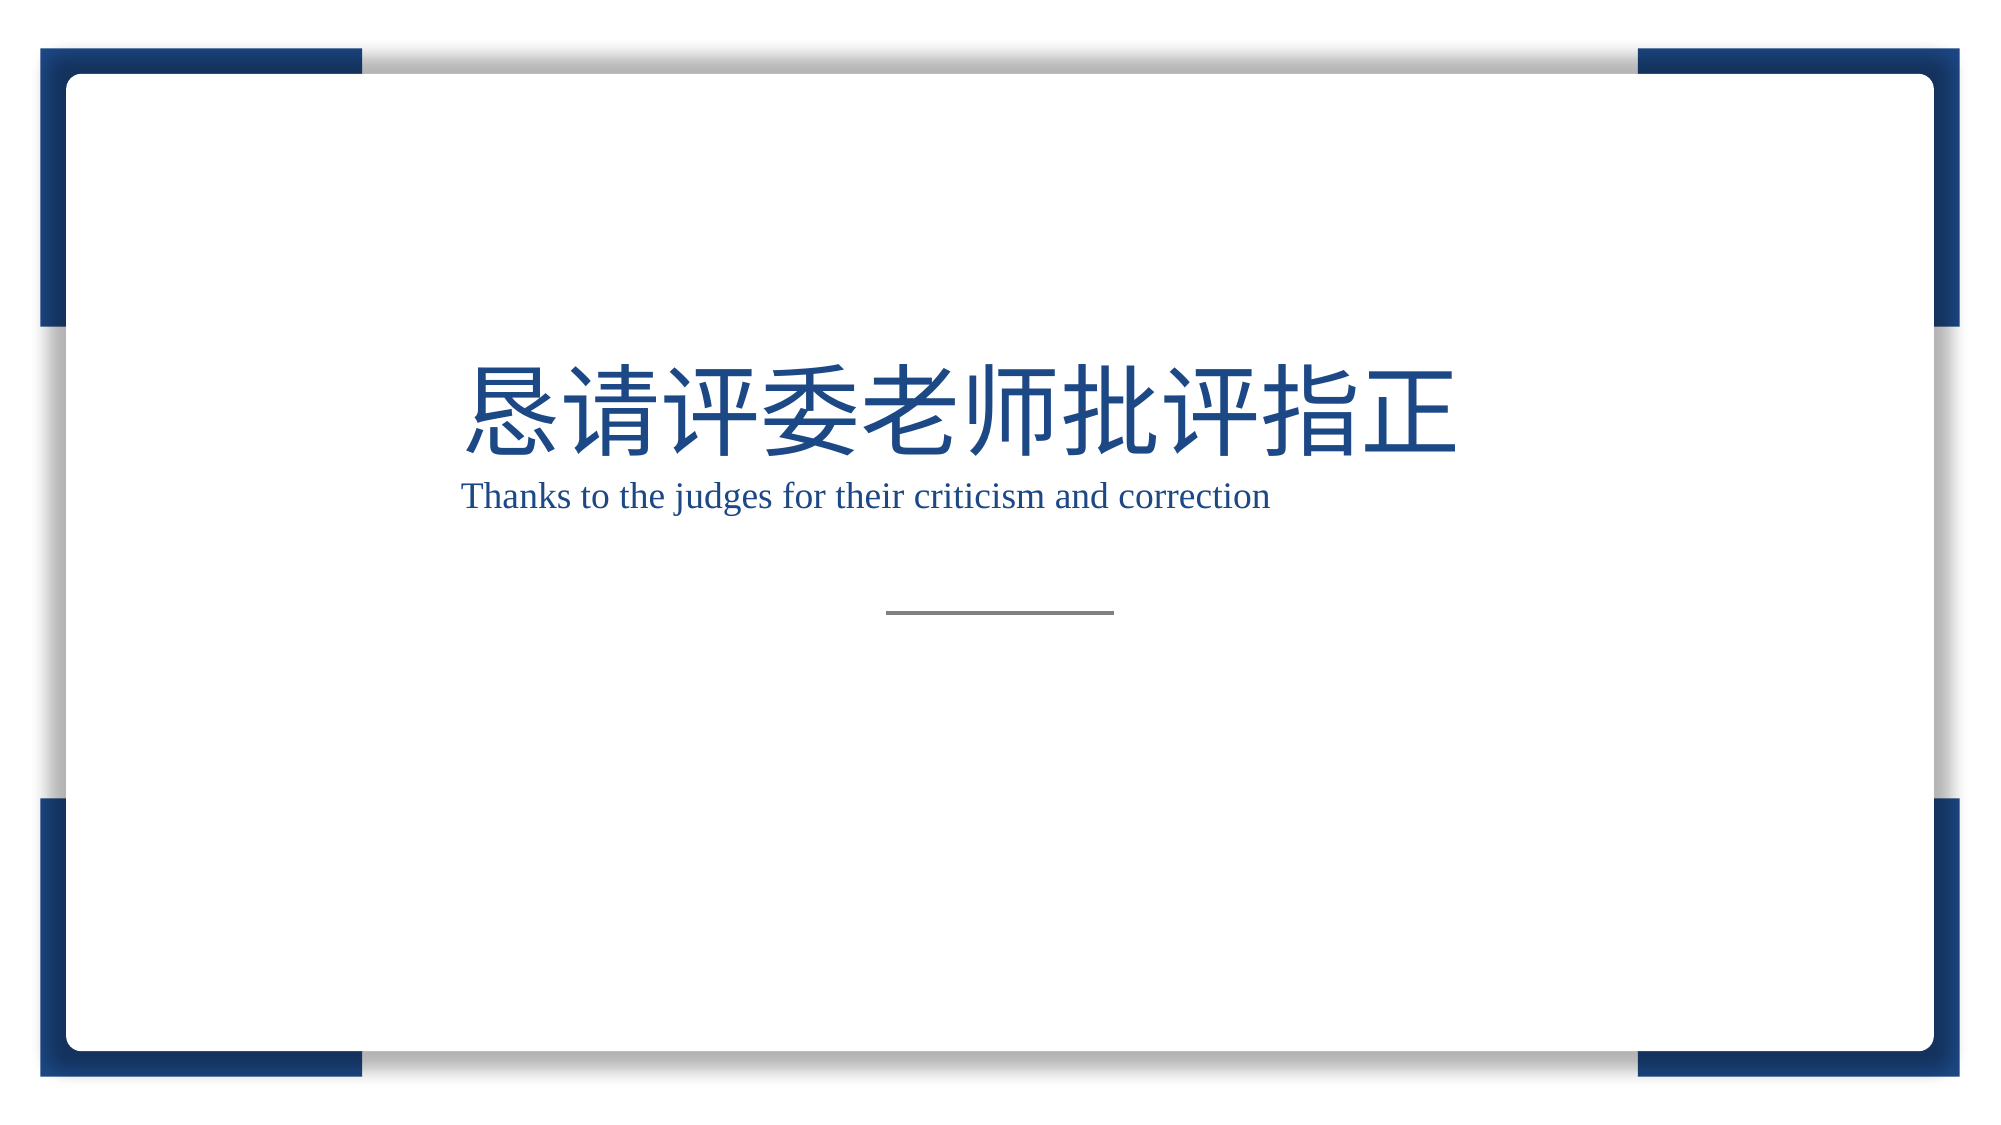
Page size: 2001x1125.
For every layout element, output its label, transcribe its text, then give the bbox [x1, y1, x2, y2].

text_box [1949, 1067, 1961, 1078]
text_box [1949, 47, 1961, 58]
text_box [39, 1064, 52, 1078]
text_box 恳请评委老师批评指正 [446, 341, 1589, 476]
text_box Thanks to the judges for their criticism and correction [445, 463, 1554, 524]
text_box [65, 72, 1935, 1053]
text_box [39, 47, 52, 60]
